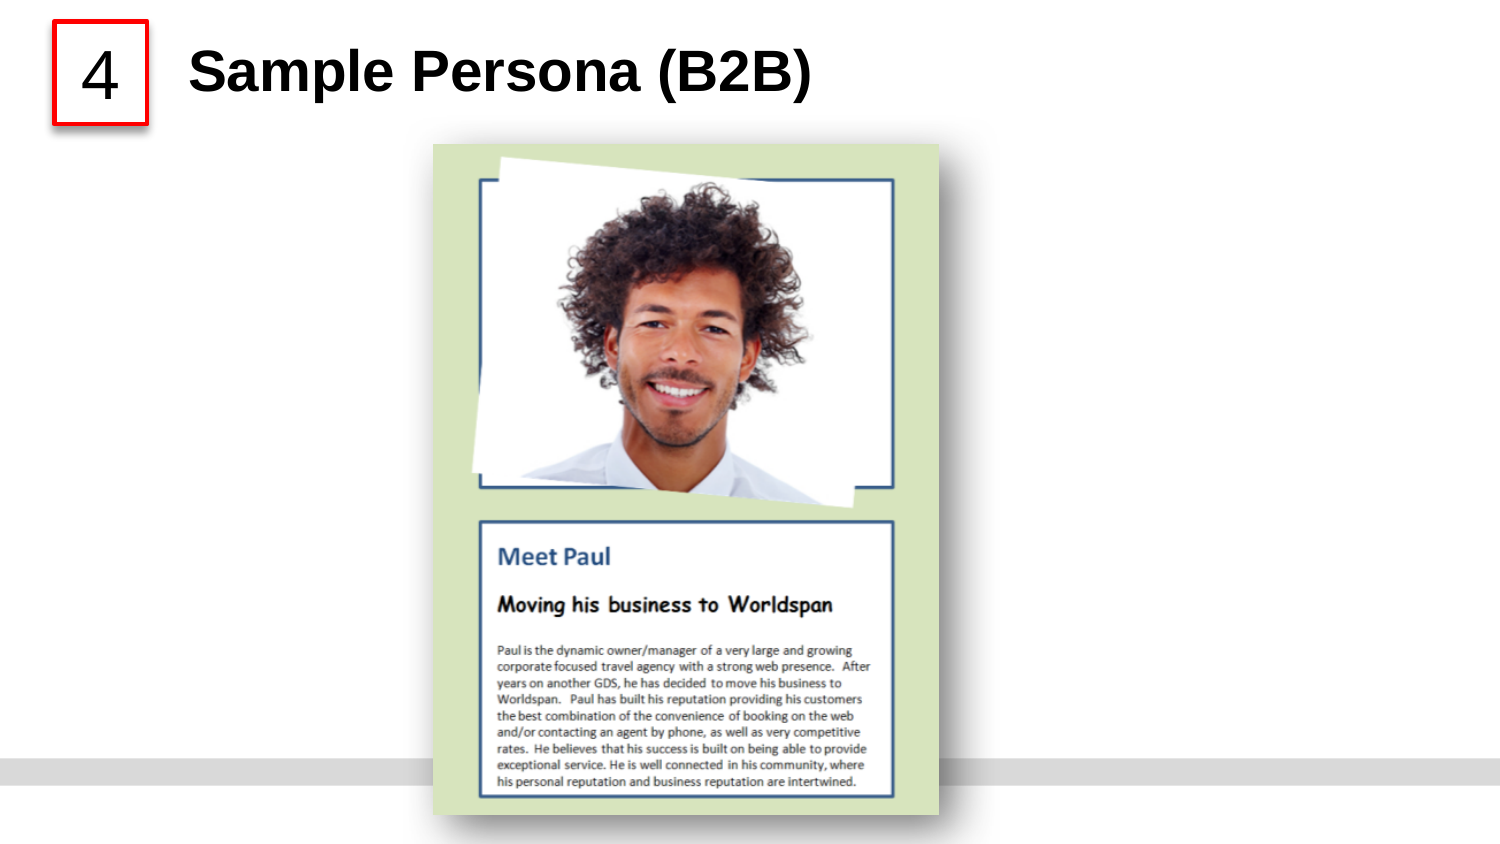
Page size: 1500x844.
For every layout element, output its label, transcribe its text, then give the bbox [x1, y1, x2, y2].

title Sample Persona (B2B) [188, 33, 1211, 107]
picture [433, 144, 940, 815]
text_box 4 [52, 19, 149, 126]
